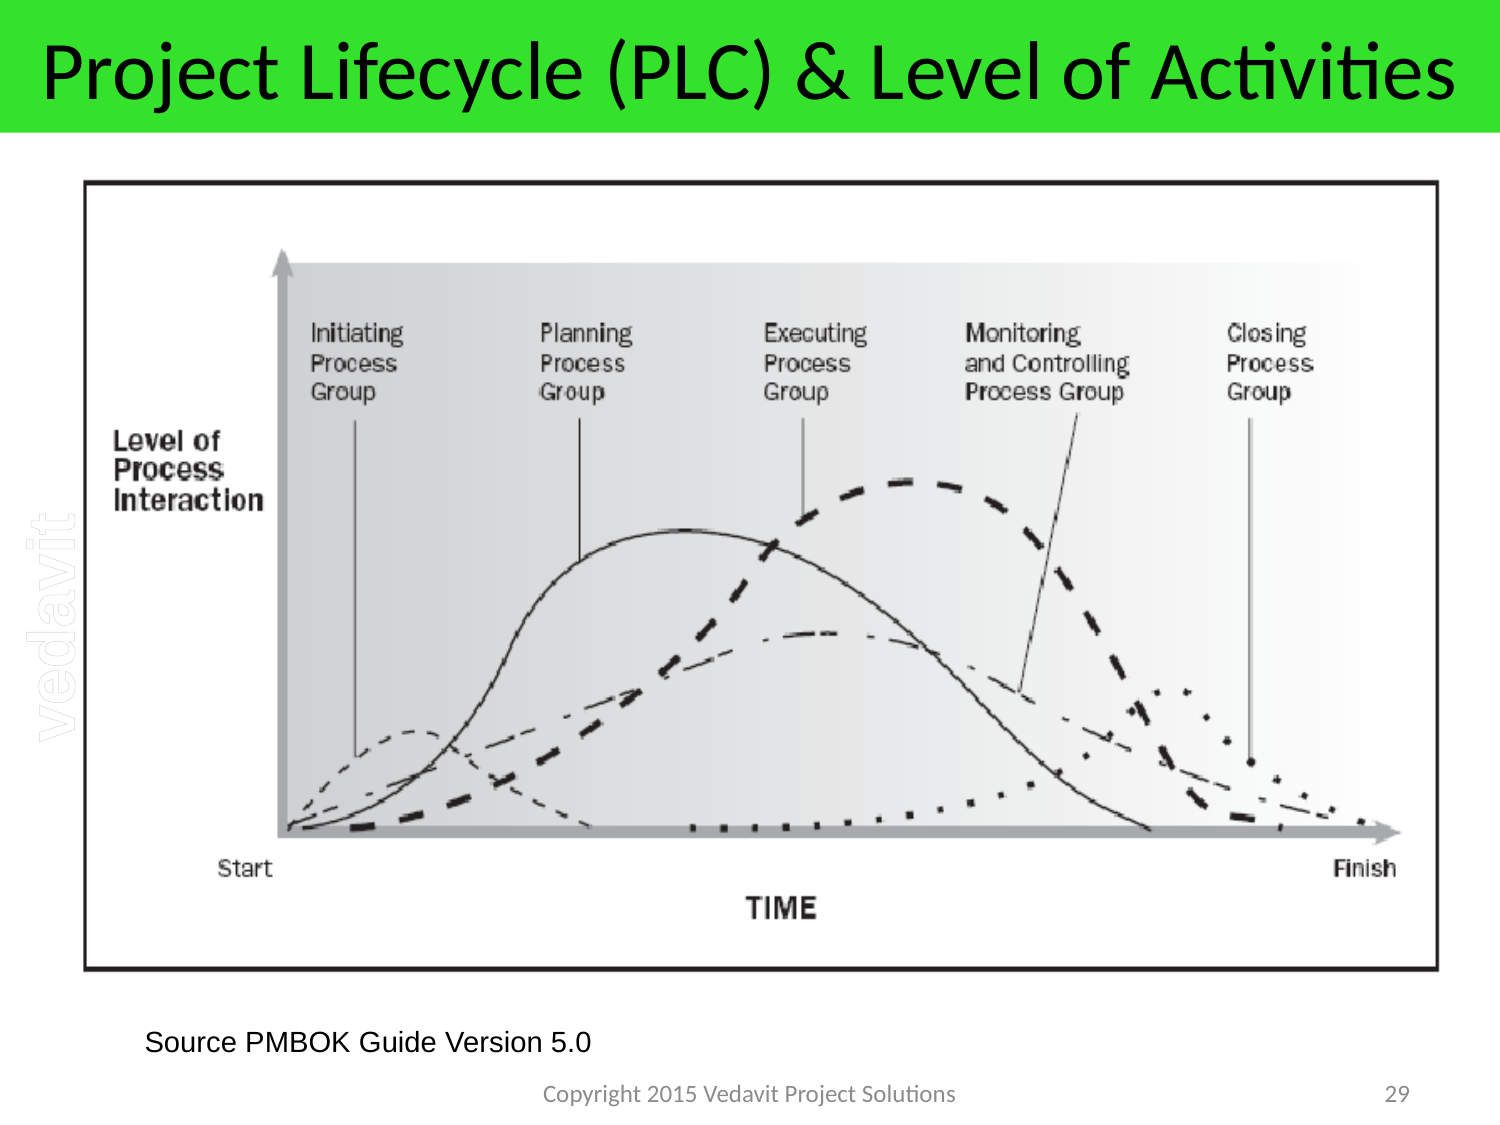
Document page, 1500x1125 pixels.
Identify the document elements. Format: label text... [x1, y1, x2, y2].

slide_number 29 [1074, 1062, 1425, 1123]
text_box Source PMBOK Guide Version 5.0 [129, 1015, 609, 1066]
picture [82, 176, 1442, 981]
footer Copyright 2015 Vedavit Project Solutions [512, 1062, 988, 1123]
title Project Lifecycle (PLC) & Level of Activities [0, 0, 1500, 133]
